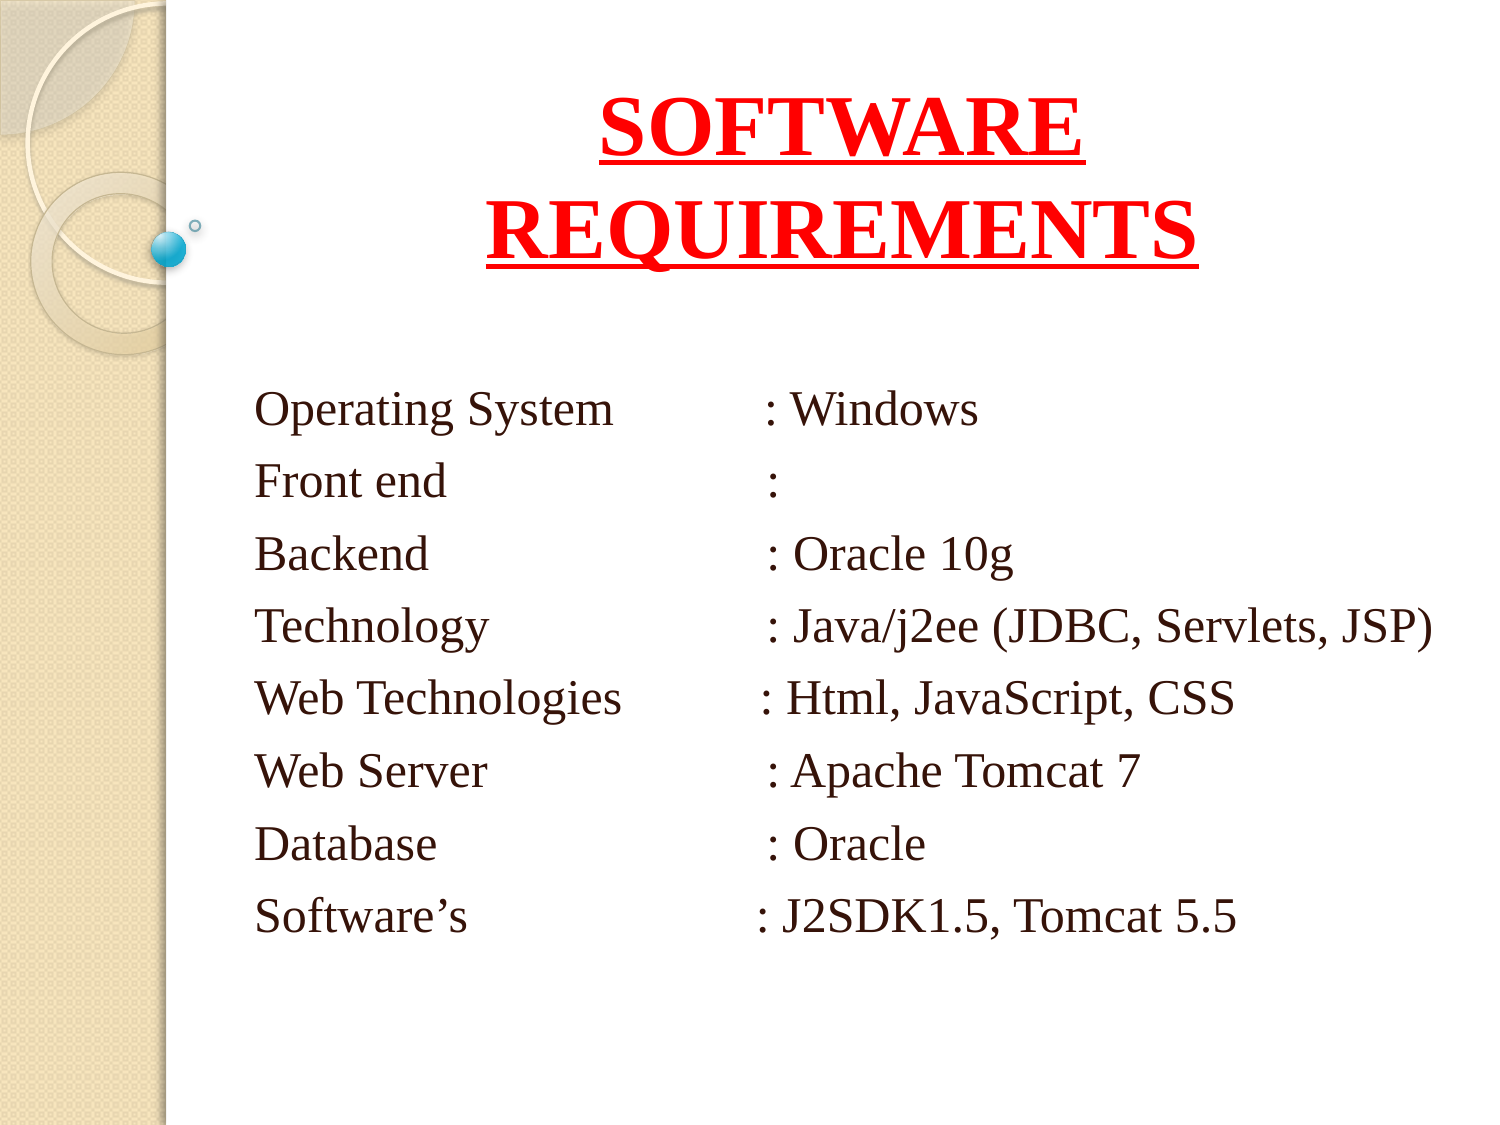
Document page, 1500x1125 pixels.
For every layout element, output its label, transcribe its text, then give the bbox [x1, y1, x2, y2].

title SOFTWARE REQUIREMENTS [234, 59, 1450, 375]
subtitle Operating System : Windows Front end : Backend : Oracle 10g Technology : Java/j2ee (JDBC, Servlets, JSP) Web Technologies : Html, JavaScript, CSS Web Server : Apache Tomcat 7 Database : Oracle Software’s : J2SDK1.5, Tomcat 5.5 [234, 375, 1500, 950]
